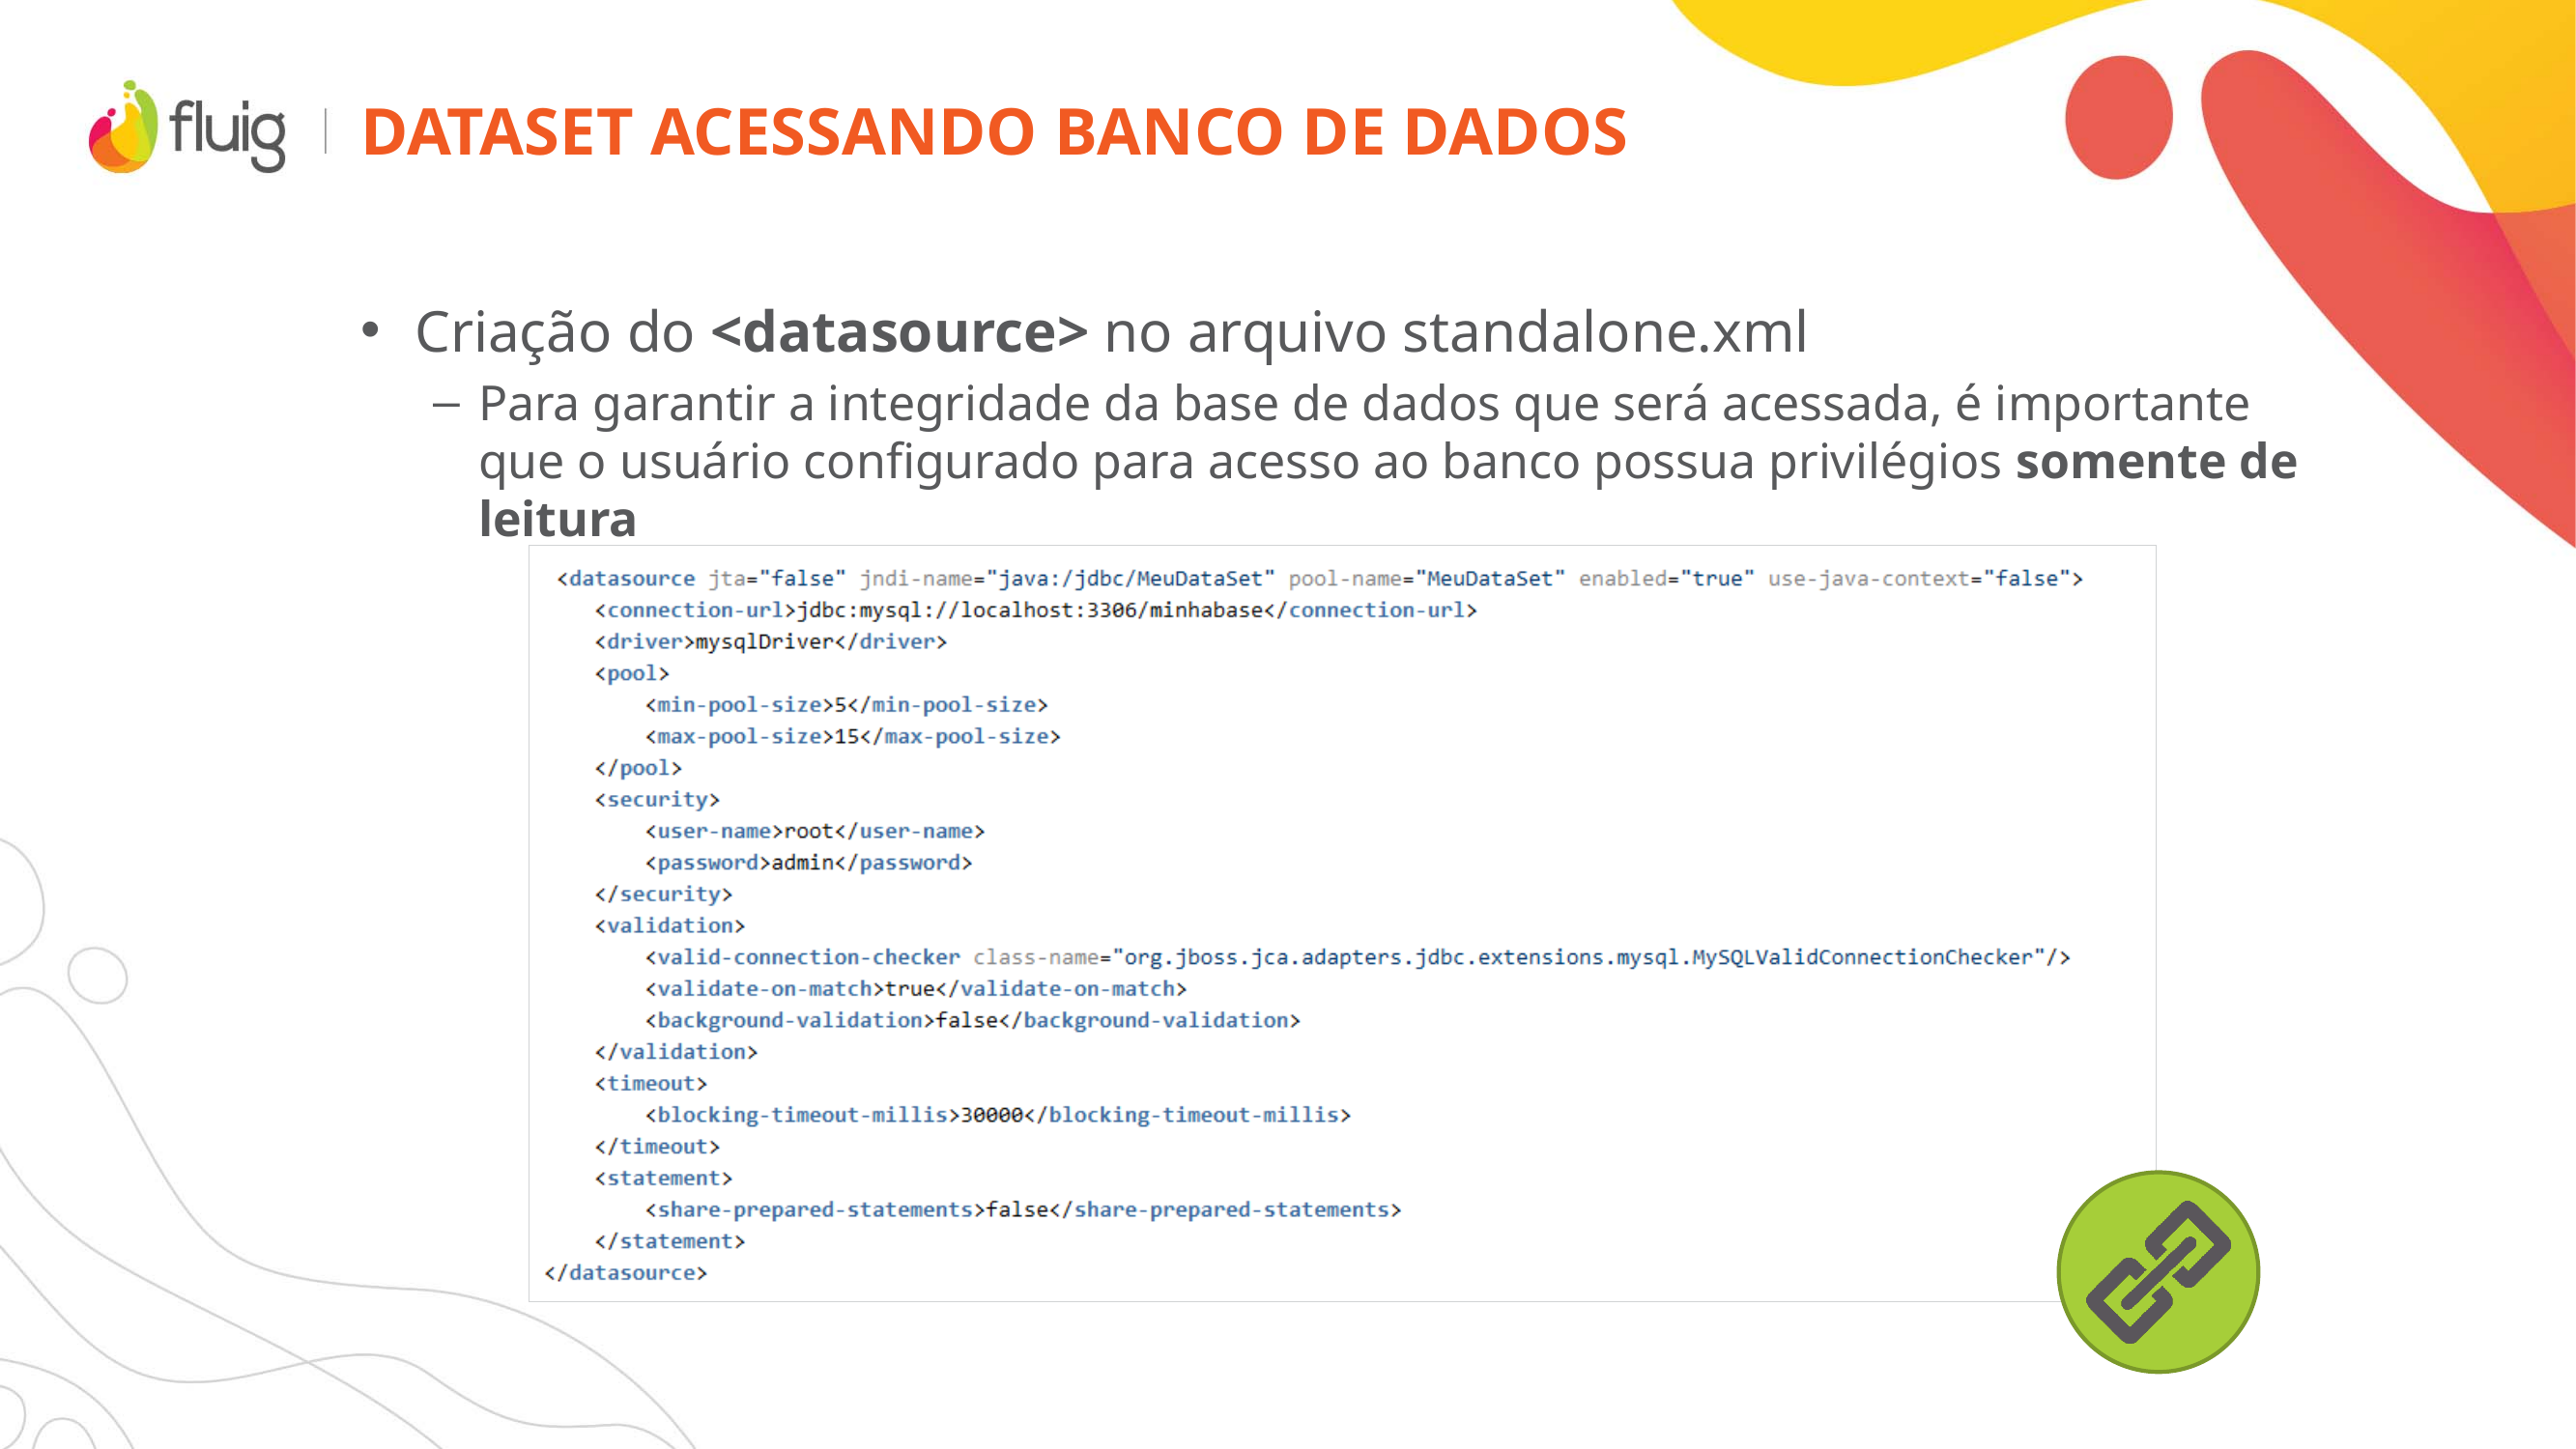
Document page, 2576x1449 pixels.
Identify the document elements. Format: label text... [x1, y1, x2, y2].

title Dataset acessando banco de dados [346, 83, 1727, 288]
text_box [2058, 1172, 2259, 1373]
list Criação do <datasource> no arquivo standalone.xml Para garantir a integridade da base de dados que será acessada, é importante que o usuário configurado para acesso ao banco possua privilégios somente de leitura [346, 288, 2339, 1219]
picture [0, 0, 2576, 1449]
